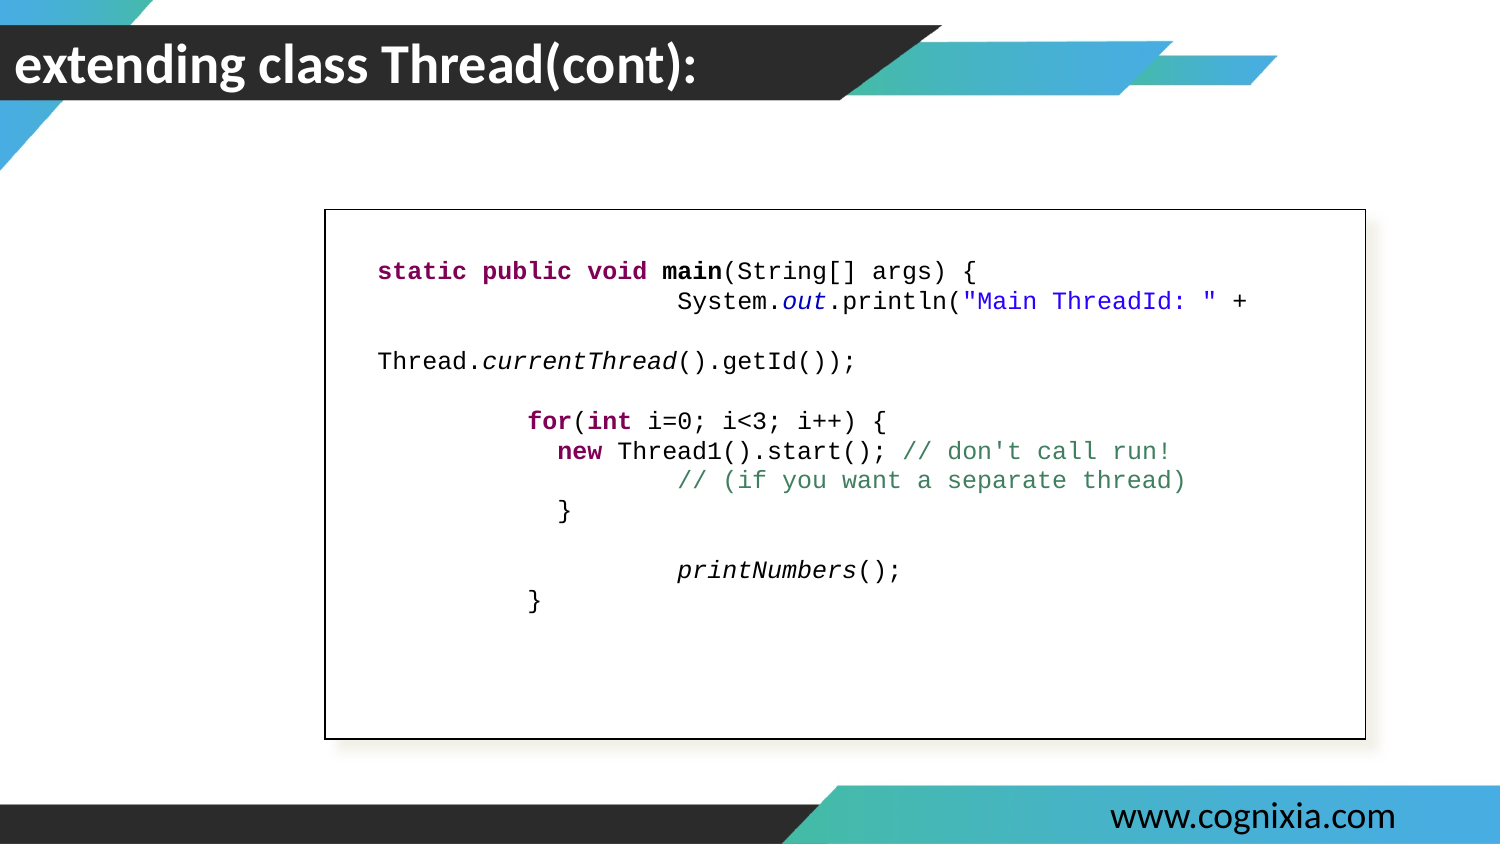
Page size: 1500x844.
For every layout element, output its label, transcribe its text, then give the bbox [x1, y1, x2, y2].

text_box [324, 209, 1366, 740]
title extending class Thread(cont): [0, 20, 869, 103]
text_box static public void main(String[] args) { System.out.println("Main ThreadId: " + Thread.currentThread().getId()); for(int i=0; i<3; i++) { new Thread1().start(); // don't call run! // (if you want a separate thread) } printNumbers(); } [362, 247, 1374, 622]
picture [0, 0, 1500, 844]
